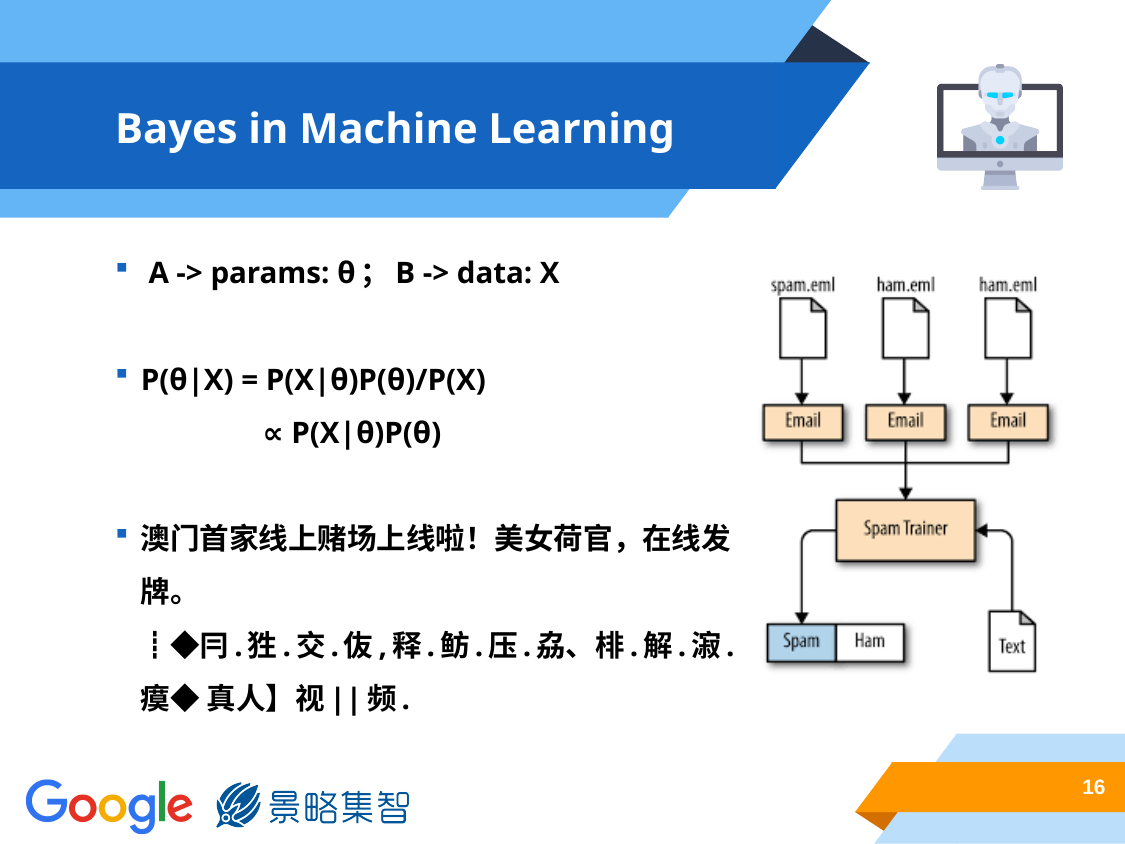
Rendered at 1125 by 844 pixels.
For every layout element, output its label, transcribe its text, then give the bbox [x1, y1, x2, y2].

title Bayes in Machine Learning [100, 64, 870, 190]
picture [19, 769, 198, 844]
list A -> params: θ；B -> data: X P(θ|X) = P(X|θ)P(θ)/P(X) ∝ P(X|θ)P(θ) 澳门首家线上赌场上线啦！美女荷官，在线发牌。 ┋◆冃.狌.交.伖,释.鲂.压.劦、棑.解.漃.瘼◆ 真人】视||频. [100, 217, 757, 734]
slide_number 16 [937, 760, 1121, 813]
picture [936, 64, 1064, 191]
picture [216, 782, 409, 828]
picture [756, 274, 1064, 677]
